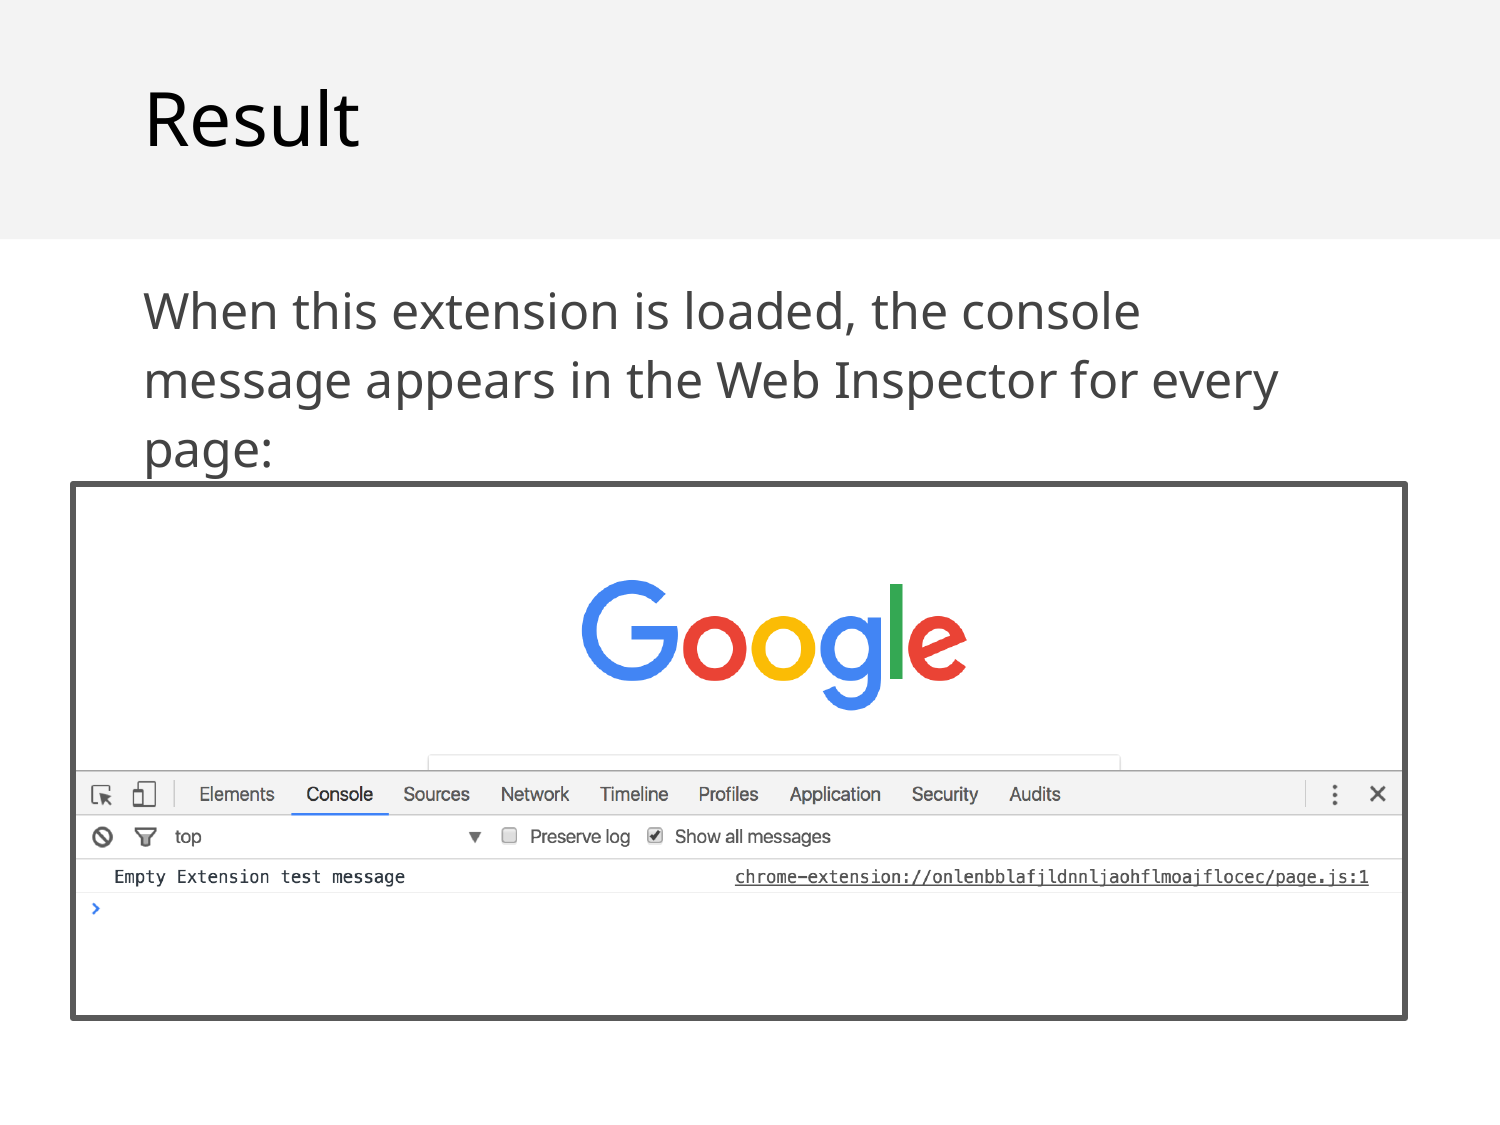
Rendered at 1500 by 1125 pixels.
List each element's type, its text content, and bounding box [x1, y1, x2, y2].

text_box Result [128, 56, 1372, 183]
picture [75, 486, 1403, 1016]
text_box When this extension is loaded, the console message appears in the Web Inspector for every page: [128, 255, 1372, 449]
